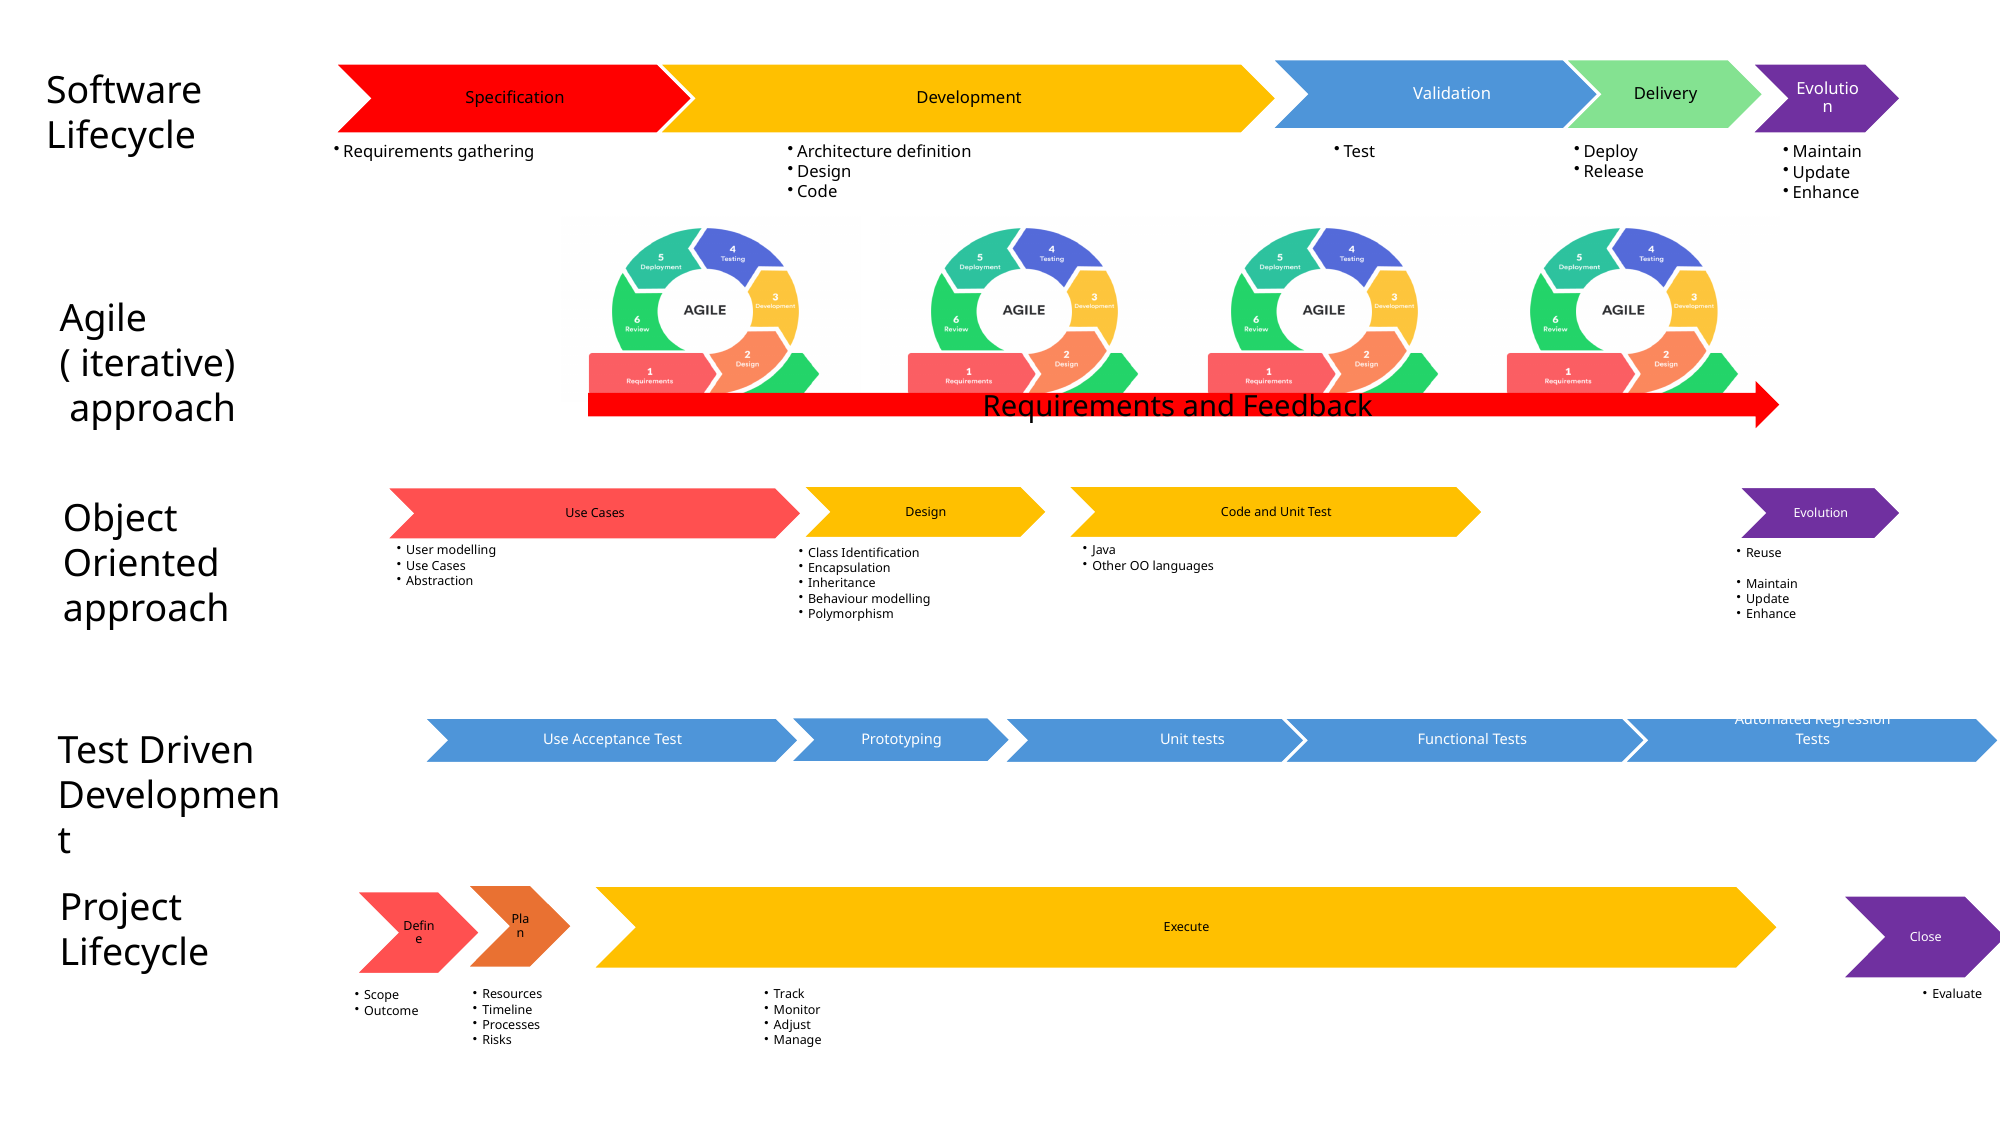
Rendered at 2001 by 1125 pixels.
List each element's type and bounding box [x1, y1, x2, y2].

text_box [30, 58, 1903, 231]
text_box [44, 875, 1966, 1087]
text_box [47, 476, 1903, 649]
text_box [44, 215, 1780, 429]
text_box [42, 711, 1953, 835]
